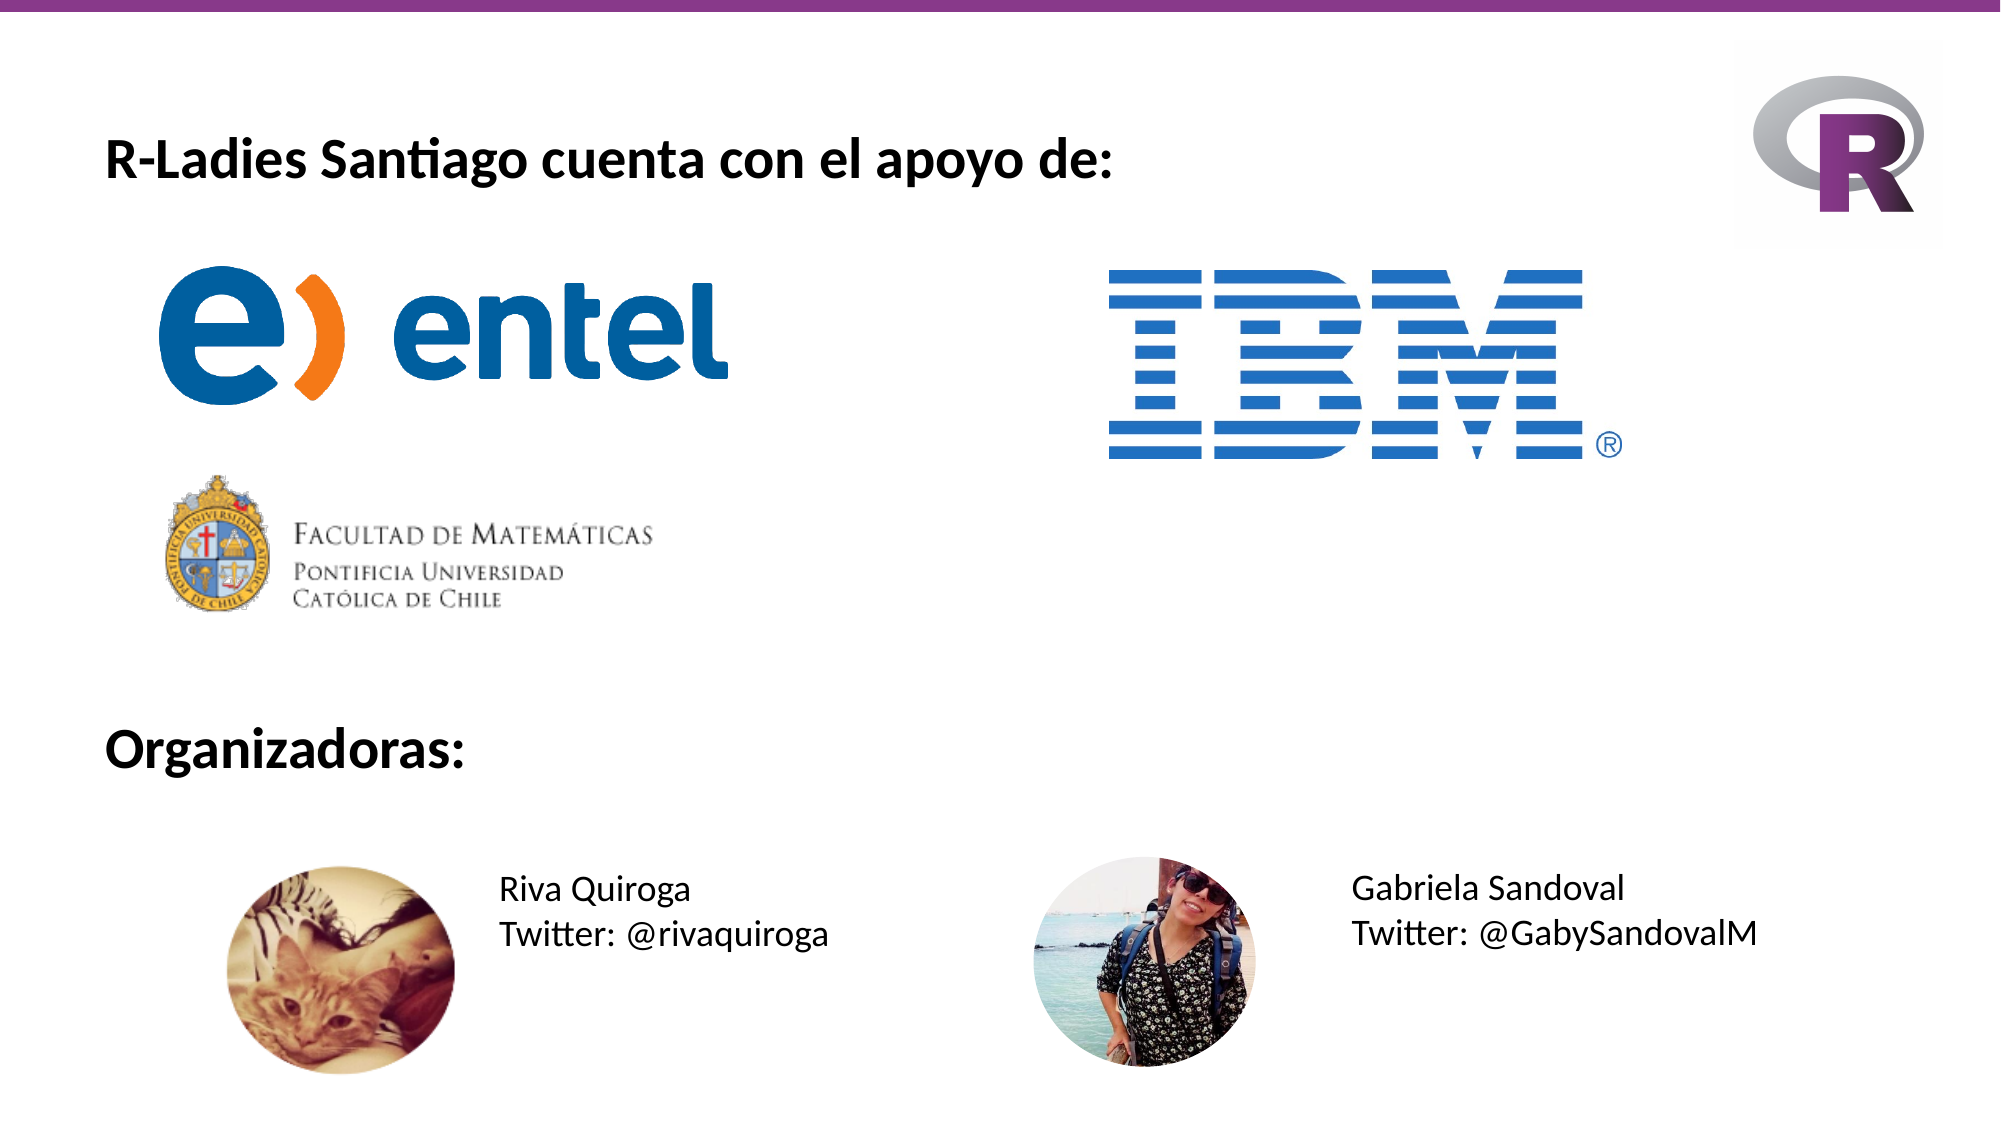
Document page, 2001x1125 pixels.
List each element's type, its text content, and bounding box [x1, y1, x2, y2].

picture [1734, 40, 1943, 249]
picture [1033, 856, 1256, 1067]
text_box Gabriela Sandoval Twitter: @GabySandovalM [1336, 855, 1847, 960]
text_box R-Ladies Santiago cuenta con el apoyo de: [90, 112, 1254, 198]
picture [207, 855, 469, 1088]
text_box Riva Quiroga Twitter: @rivaquiroga [484, 856, 850, 962]
text_box Organizadoras: [90, 703, 1254, 788]
picture [159, 266, 728, 405]
picture [159, 472, 664, 636]
picture [1109, 270, 1622, 459]
